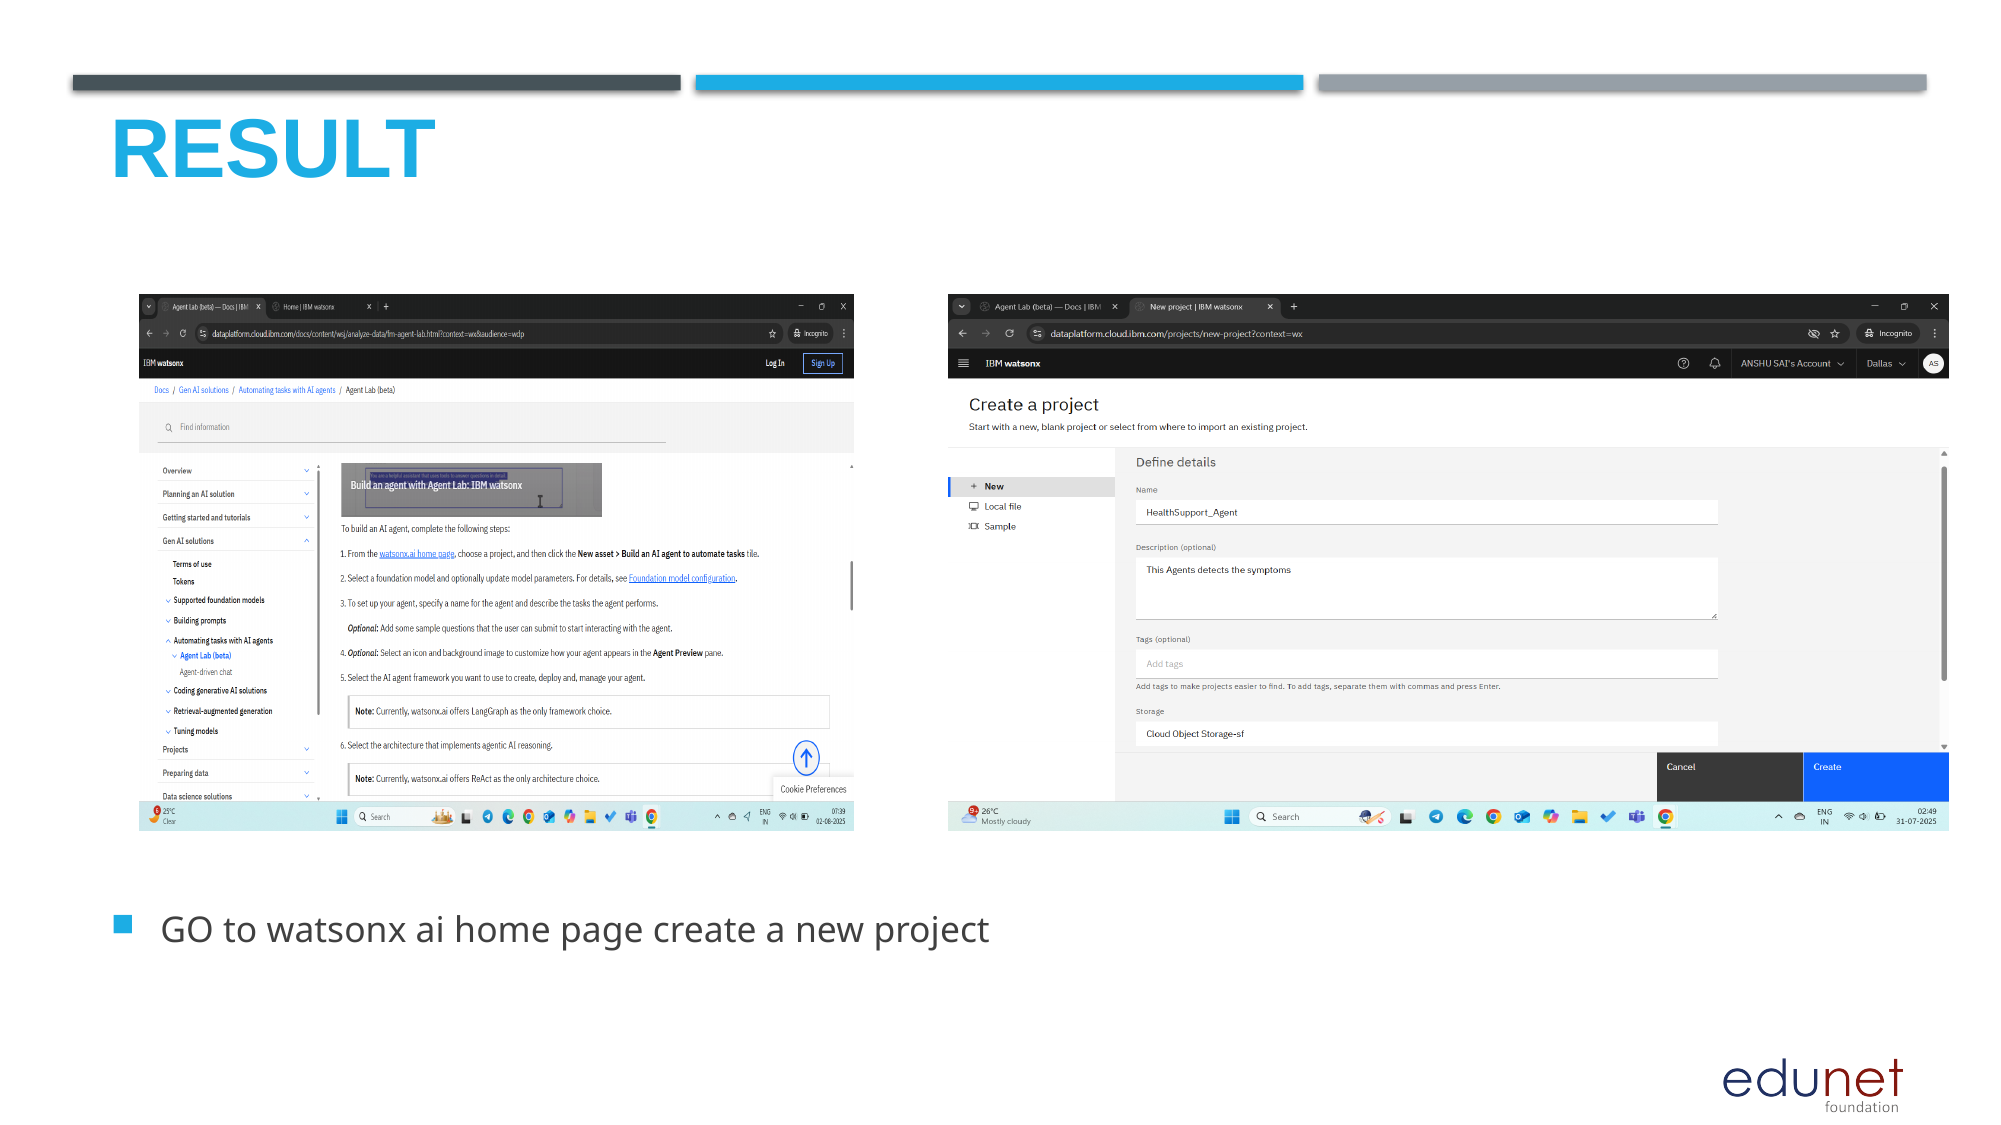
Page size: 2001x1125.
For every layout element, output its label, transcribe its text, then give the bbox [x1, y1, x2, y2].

list GO to watsonx ai home page create a new project [95, 213, 1905, 981]
picture [1719, 1056, 1905, 1116]
picture [138, 293, 855, 832]
picture [947, 293, 1949, 832]
title Result [95, 115, 1905, 203]
